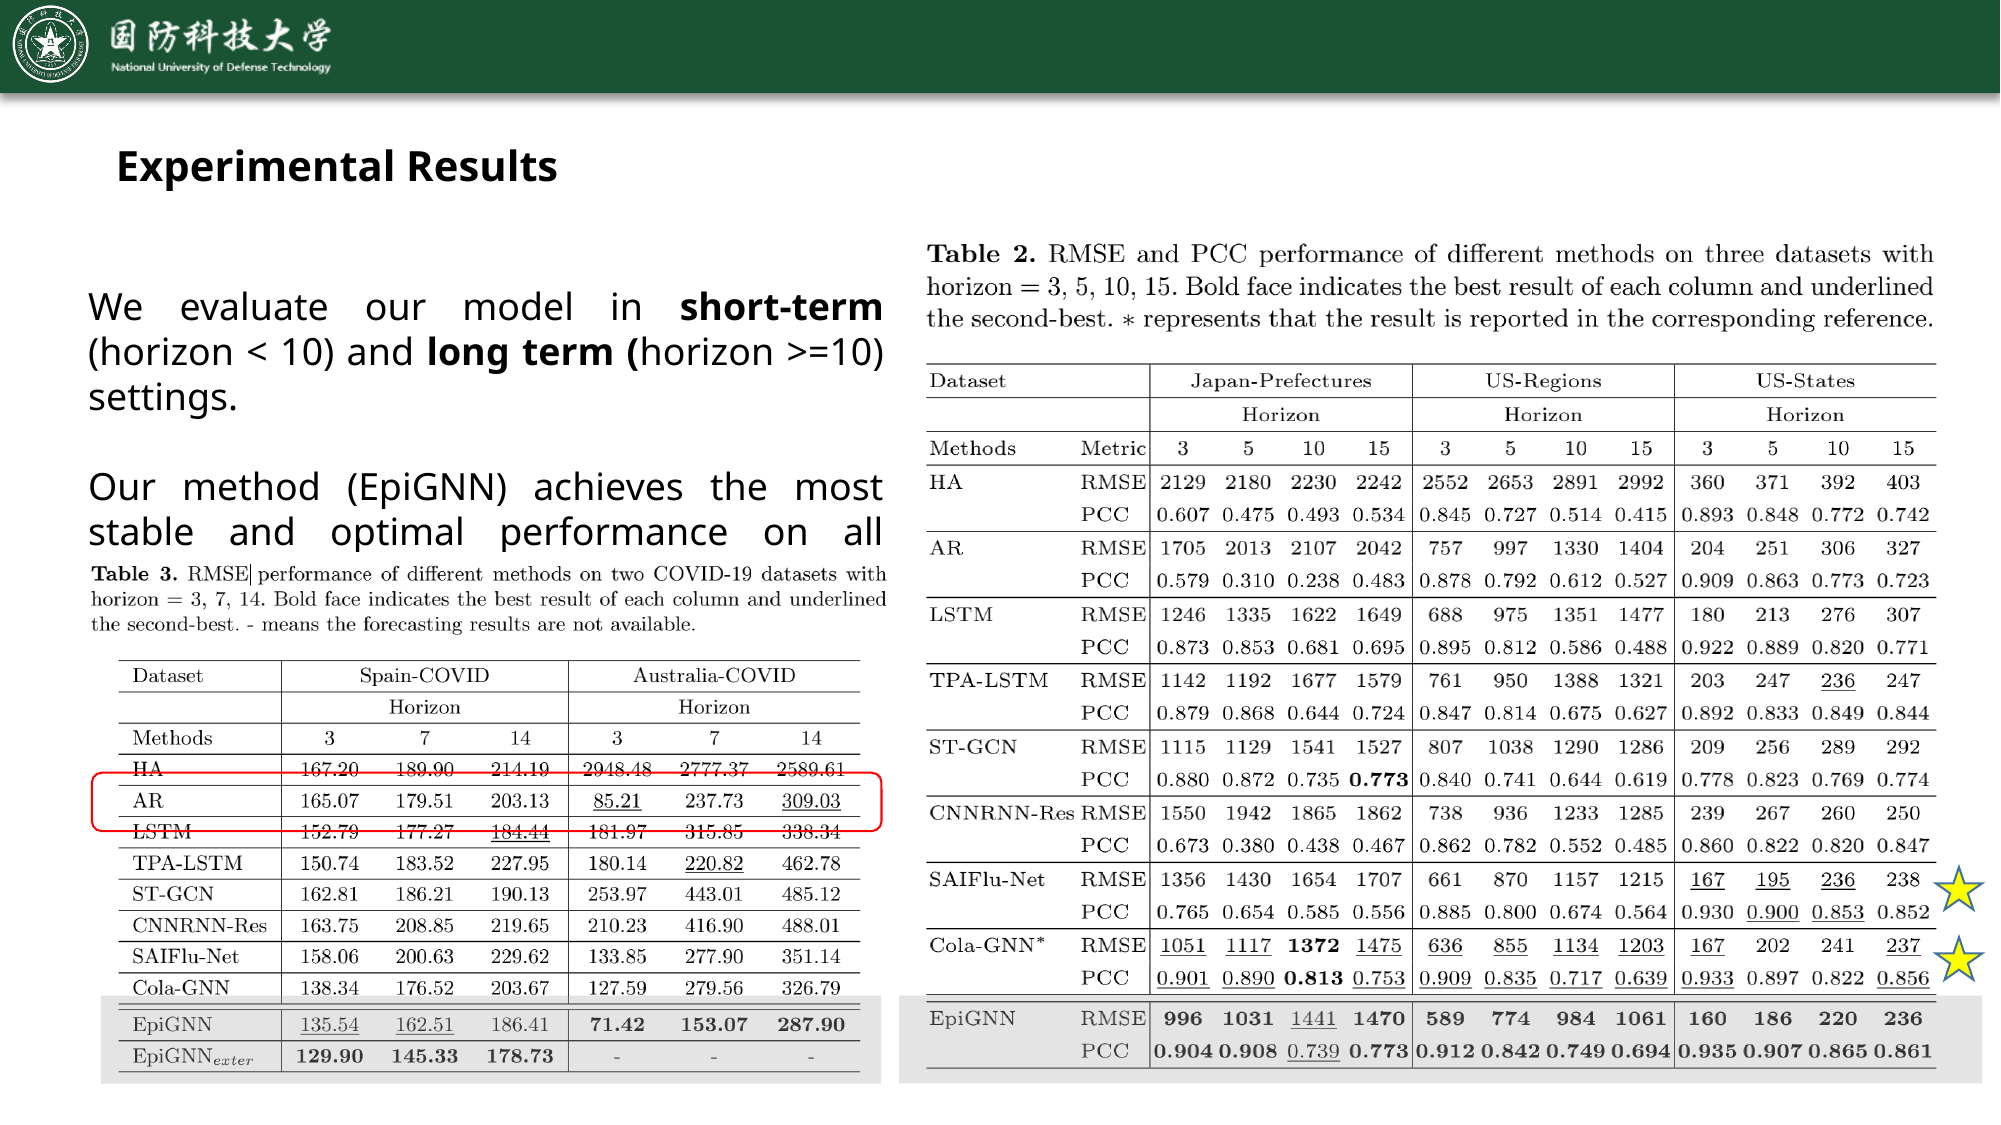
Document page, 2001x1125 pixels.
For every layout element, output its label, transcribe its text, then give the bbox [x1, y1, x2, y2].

text_box [1958, 933, 1986, 983]
text_box We evaluate our model in short-term (horizon < 10) and long term (horizon >=10) settings. Our method (EpiGNN) achieves the most stable and optimal performance on all datasets. [73, 275, 898, 552]
text_box [898, 995, 1983, 1085]
picture [101, 0, 331, 89]
text_box [0, 0, 2000, 94]
picture [73, 227, 1958, 1084]
text_box Experimental Results [100, 132, 752, 198]
picture [11, 4, 90, 84]
text_box [1958, 863, 1986, 913]
